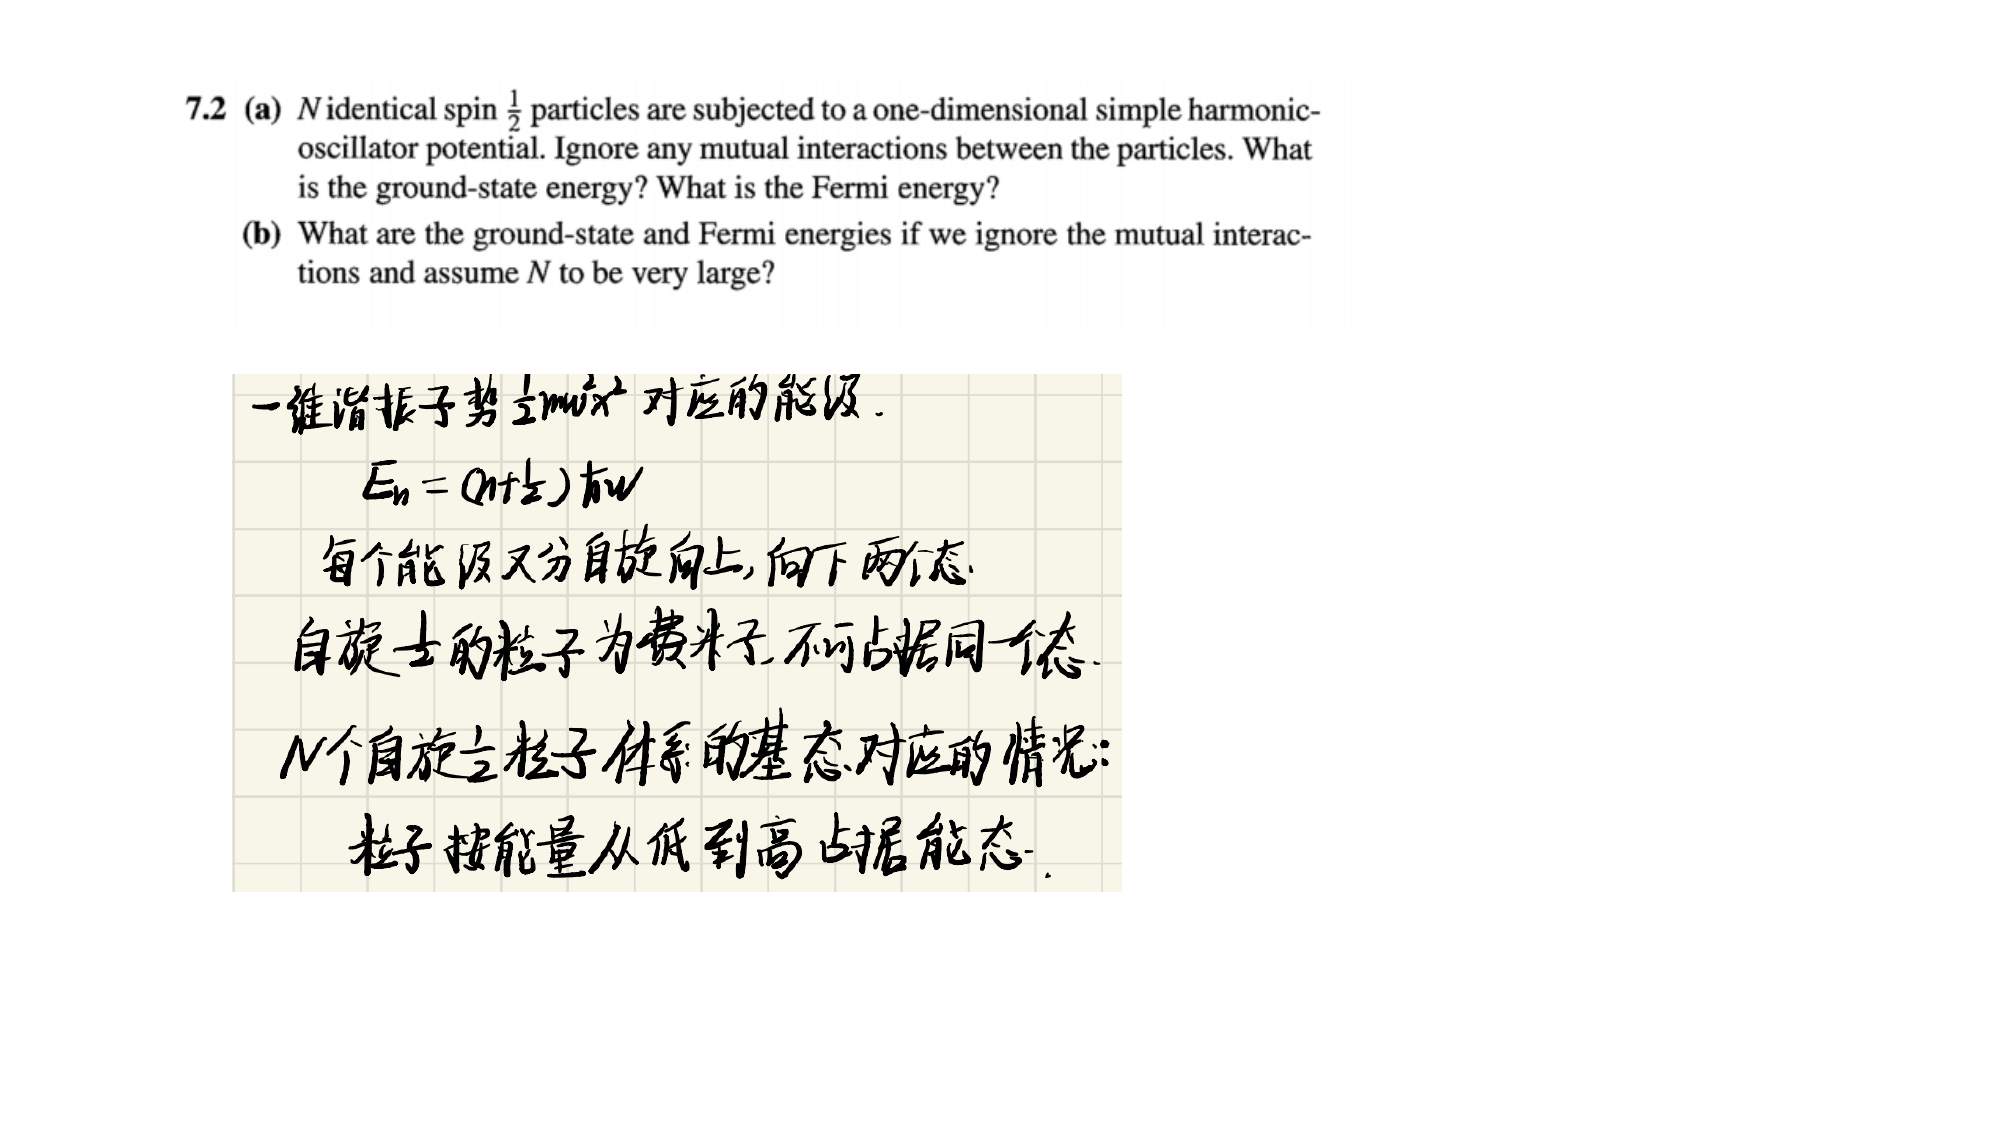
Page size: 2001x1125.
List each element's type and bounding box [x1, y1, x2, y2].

picture [171, 80, 1353, 334]
picture [232, 374, 1122, 892]
